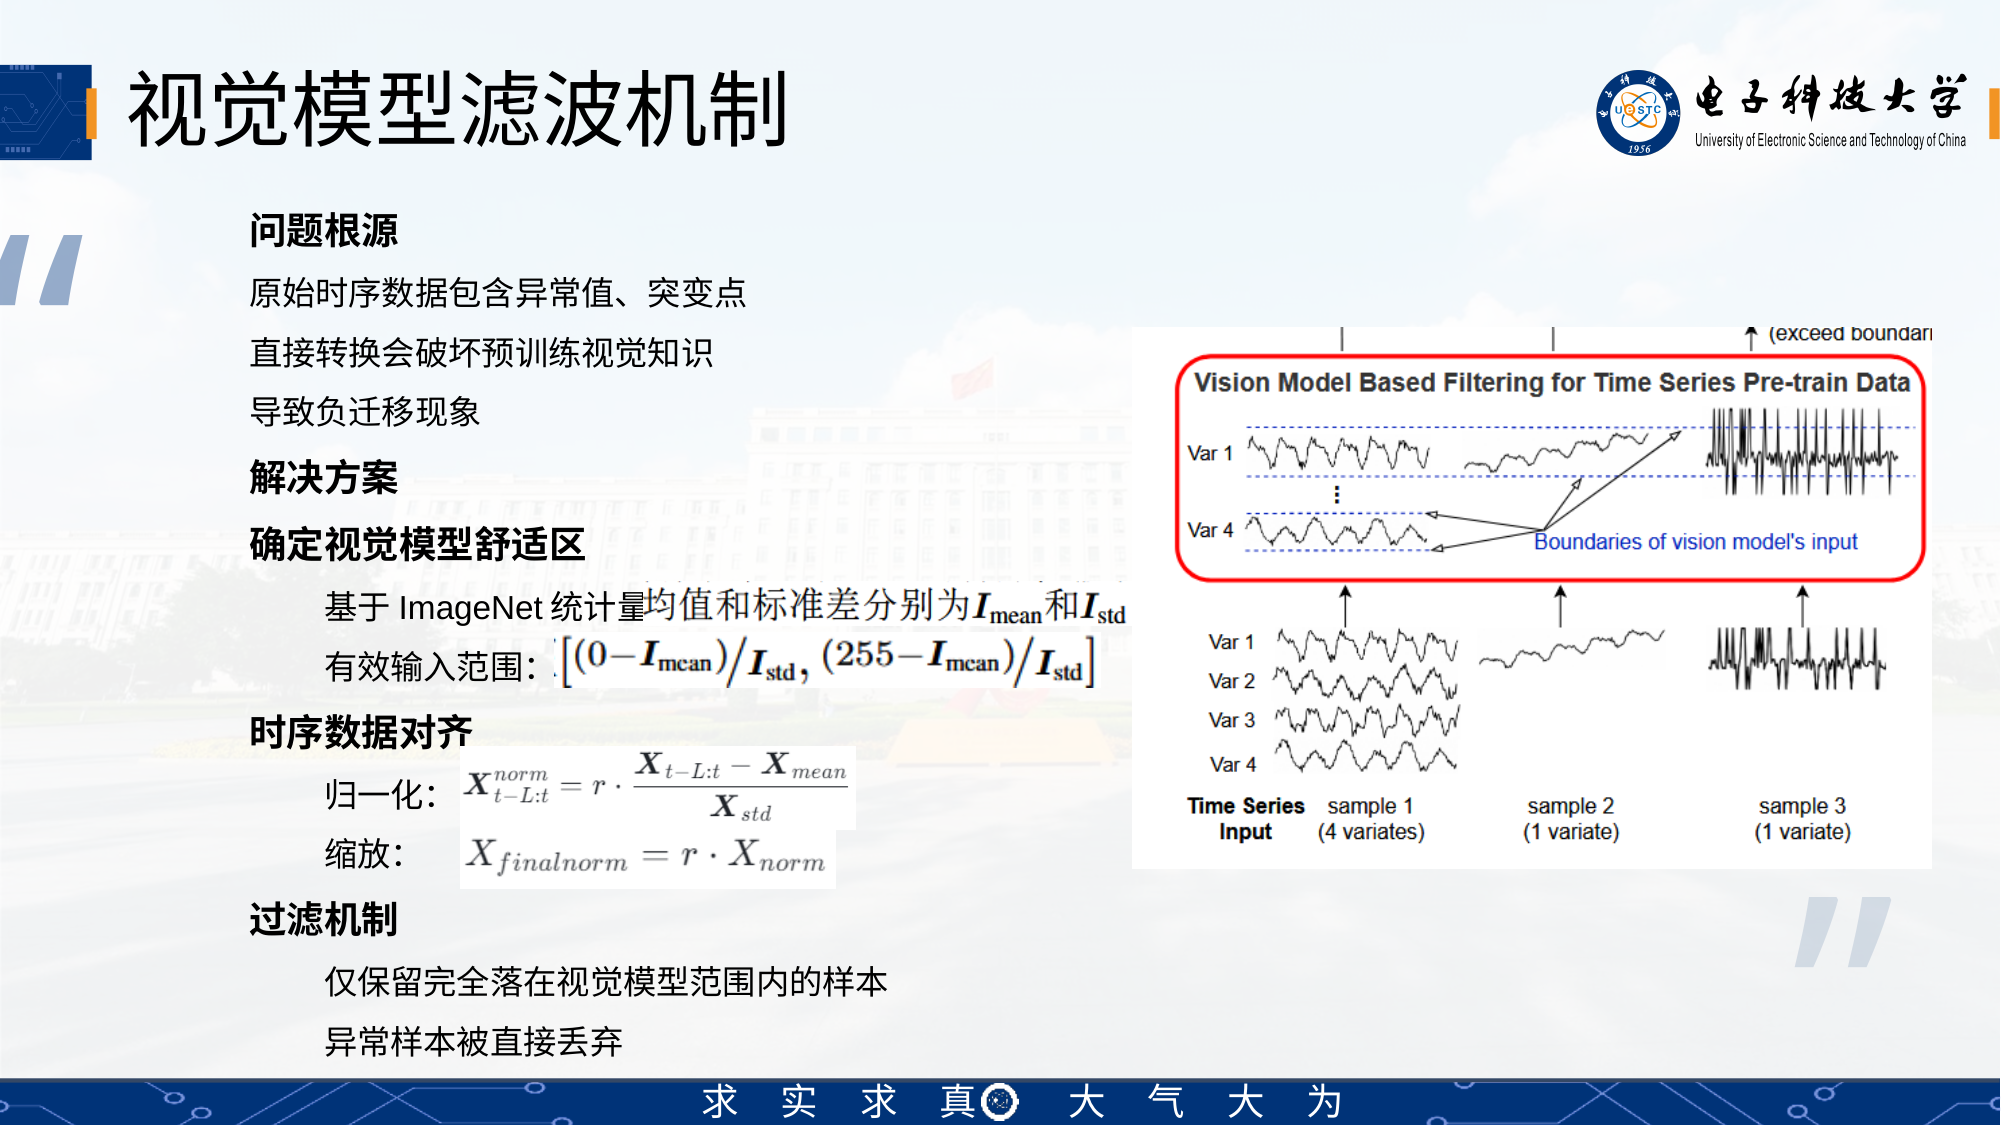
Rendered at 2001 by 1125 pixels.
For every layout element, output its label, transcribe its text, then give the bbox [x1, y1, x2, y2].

title 视觉模型滤波机制 [110, 58, 1425, 168]
text_box “ [0, 145, 287, 506]
text_box 问题根源 原始时序数据包含异常值、突变点 直接转换会破坏预训练视觉知识 导致负迁移现象 解决方案 确定视觉模型舒适区 基于ImageNet统计量 有效输入范围： 时序数据对齐 归一化： 缩放： 过滤机制 仅保留完全落在视觉模型范围内的样本 异常样本被直接丢弃 [234, 176, 1824, 1125]
picture [554, 632, 1101, 688]
picture [643, 327, 1932, 869]
picture [1596, 70, 1967, 156]
text_box ” [1824, 807, 2000, 1125]
picture [460, 746, 856, 889]
